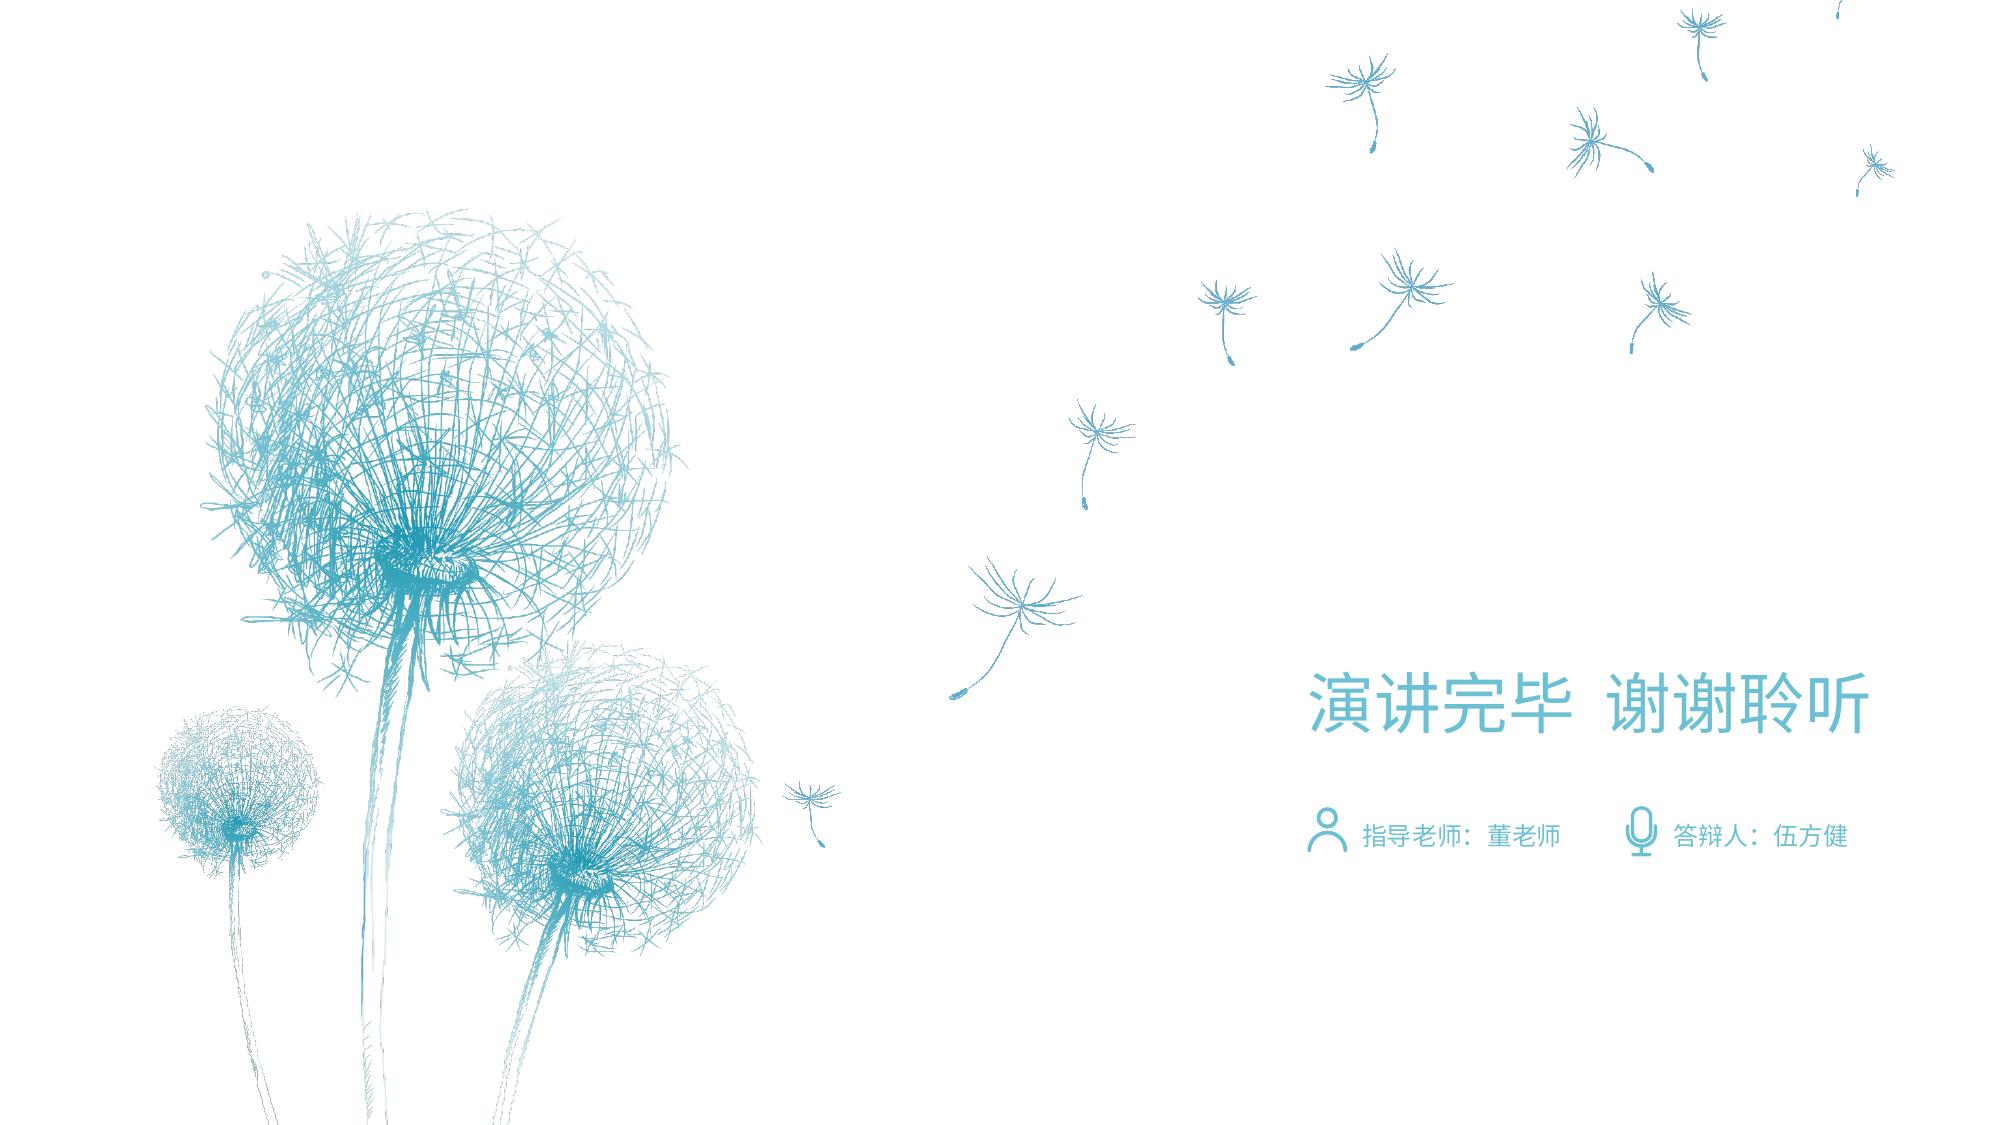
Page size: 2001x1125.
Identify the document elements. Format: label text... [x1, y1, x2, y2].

picture [1050, 389, 1142, 510]
picture [1316, 39, 1396, 167]
picture [1827, 0, 1881, 22]
text_box 指导老师：董老师 [1347, 813, 1626, 858]
picture [119, 141, 770, 1125]
picture [1563, 97, 1671, 201]
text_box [1625, 806, 1658, 857]
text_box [1307, 807, 1348, 853]
picture [780, 770, 851, 853]
picture [1856, 139, 1906, 216]
picture [1344, 232, 1461, 370]
text_box 演讲完毕 谢谢聆听 [1293, 654, 1887, 750]
picture [1189, 260, 1268, 385]
picture [1630, 264, 1709, 385]
picture [1670, 0, 1727, 95]
picture [941, 546, 1096, 714]
text_box 答辩人：伍方健 [1658, 813, 1923, 858]
